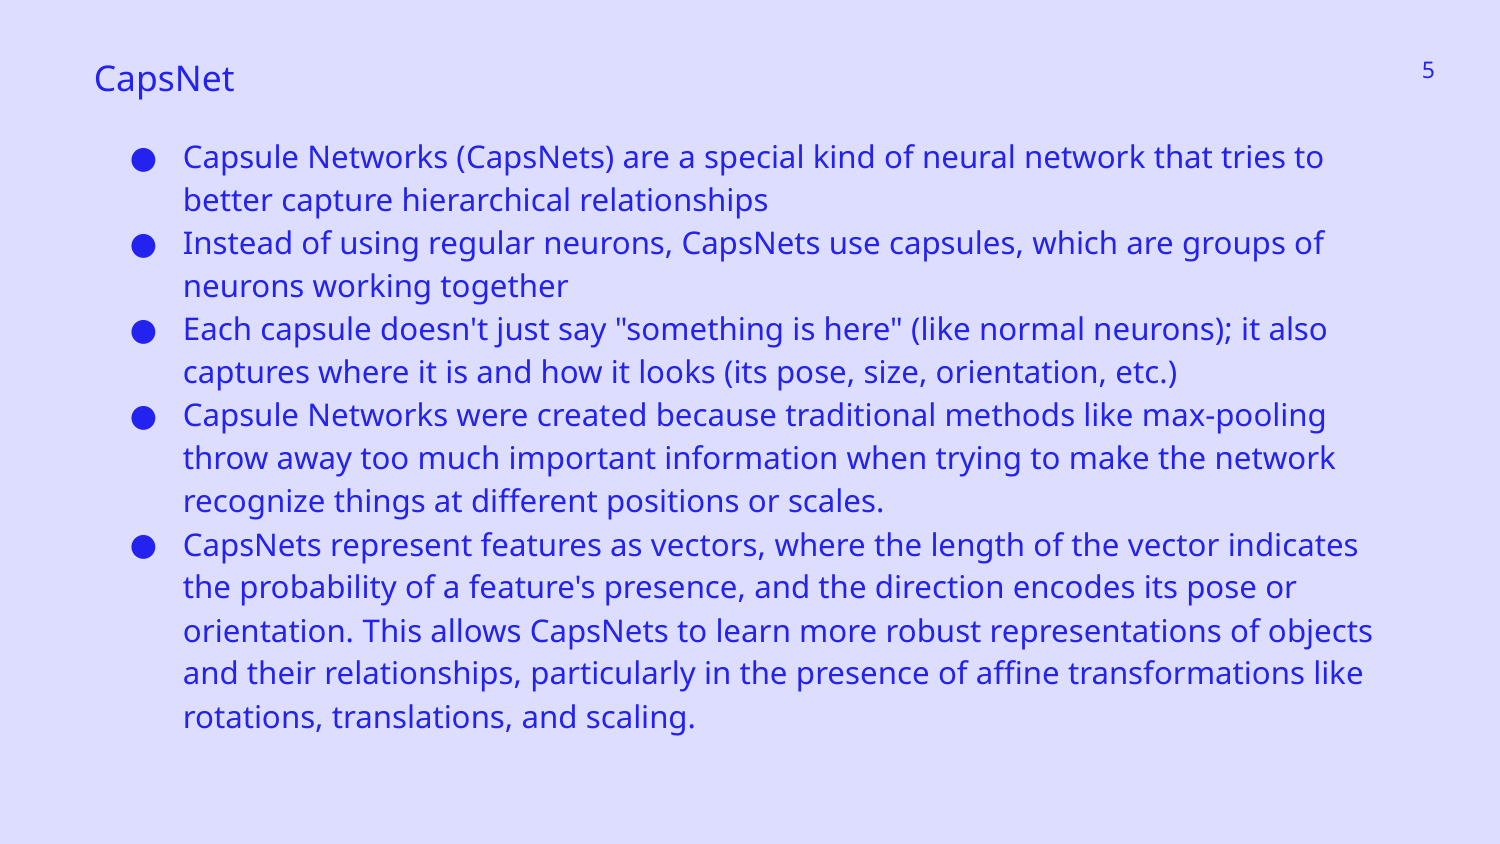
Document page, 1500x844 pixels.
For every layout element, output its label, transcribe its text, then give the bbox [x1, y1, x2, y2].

text_box Capsule Networks (CapsNets) are a special kind of neural network that tries to better capture hierarchical relationships Instead of using regular neurons, CapsNets use capsules, which are groups of neurons working together Each capsule doesn't just say "something is here" (like normal neurons); it also captures where it is and how it looks (its pose, size, orientation, etc.) Capsule Networks were created because traditional methods like max-pooling throw away too much important information when trying to make the network recognize things at different positions or scales. CapsNets represent features as vectors, where the length of the vector indicates the probability of a feature's presence, and the direction encodes its pose or orientation. This allows CapsNets to learn more robust representations of objects and their relationships, particularly in the presence of affine transformations like rotations, translations, and scaling. [92, 116, 1407, 727]
slide_number ‹#› [1392, 41, 1450, 71]
text_box CapsNet [78, 41, 800, 97]
